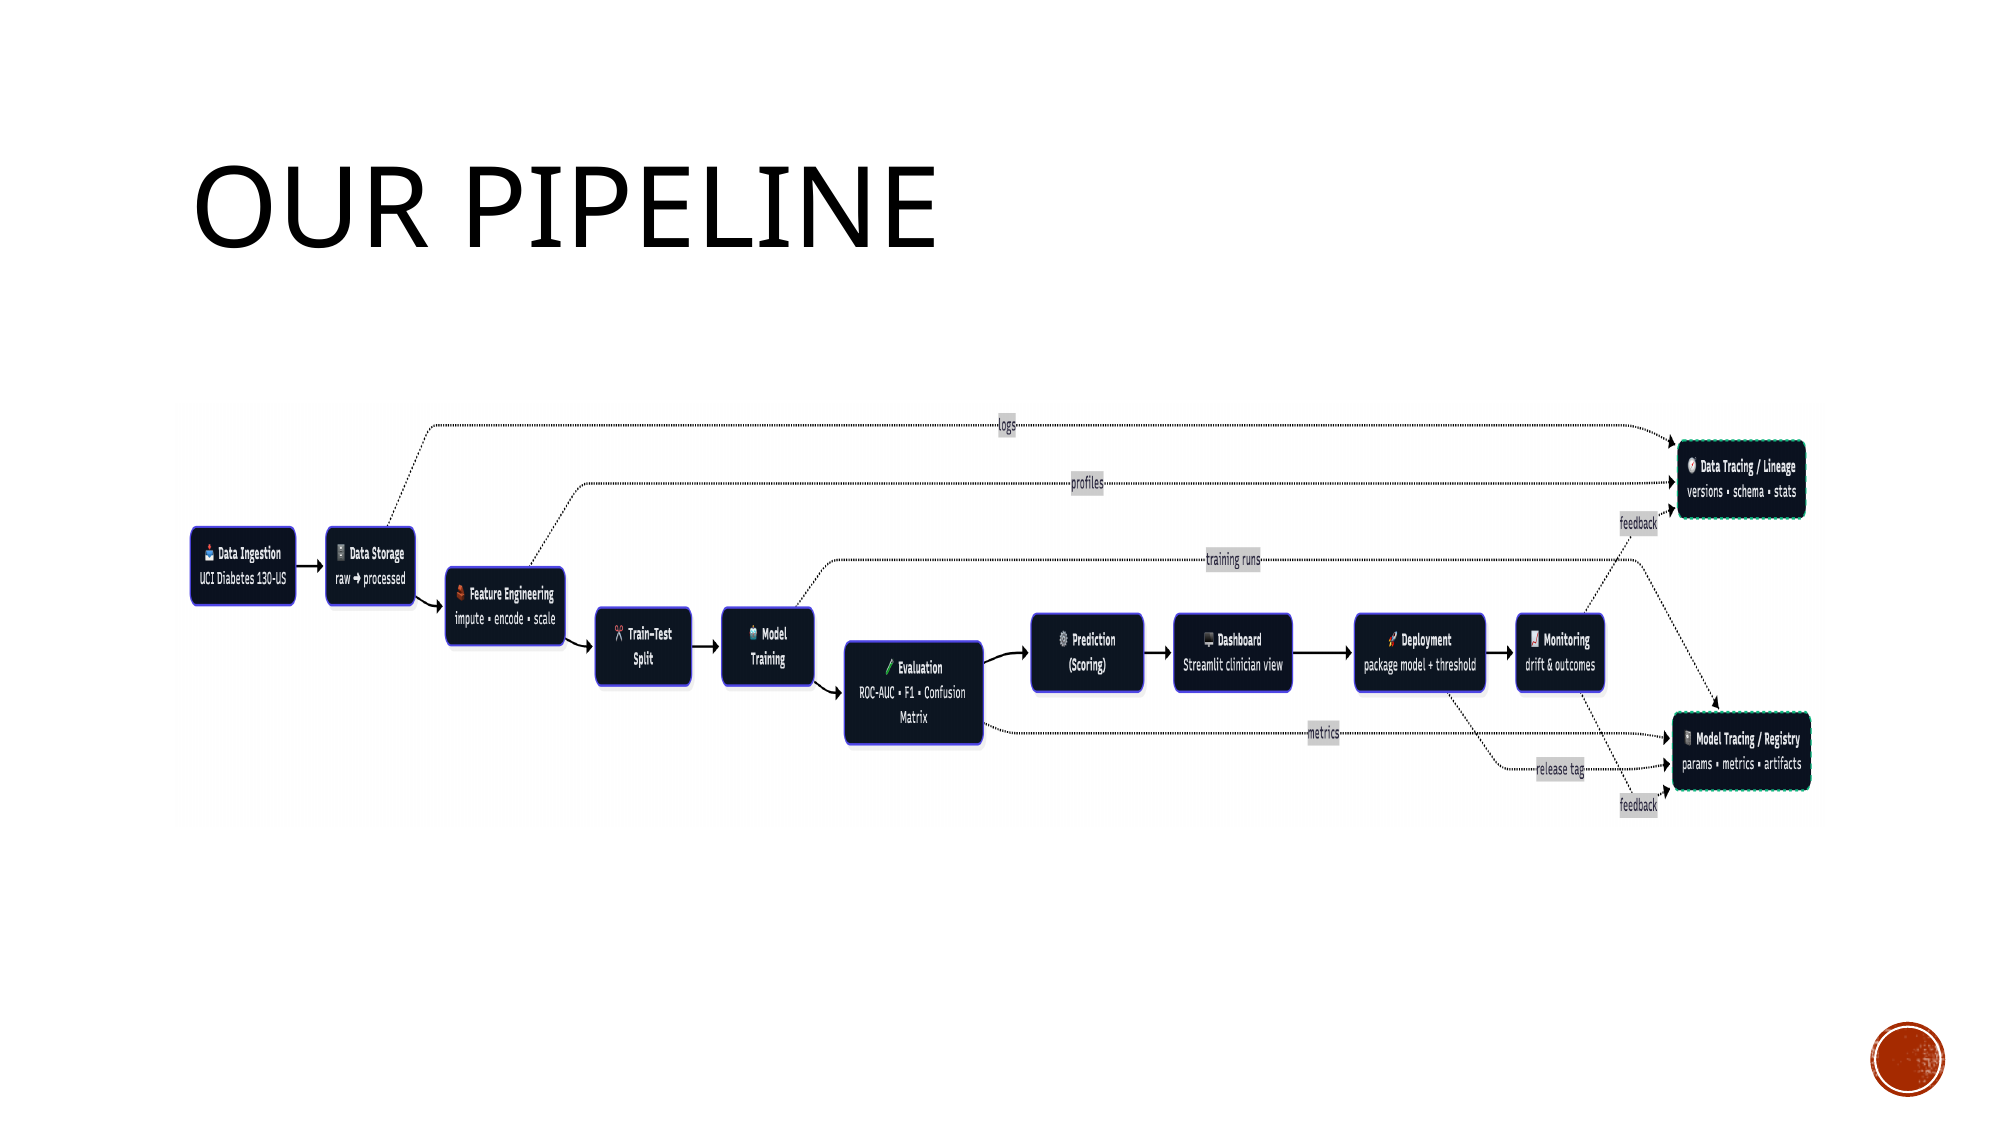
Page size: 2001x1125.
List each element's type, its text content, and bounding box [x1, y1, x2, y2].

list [179, 405, 1825, 826]
title Our pipeline [175, 79, 1826, 344]
